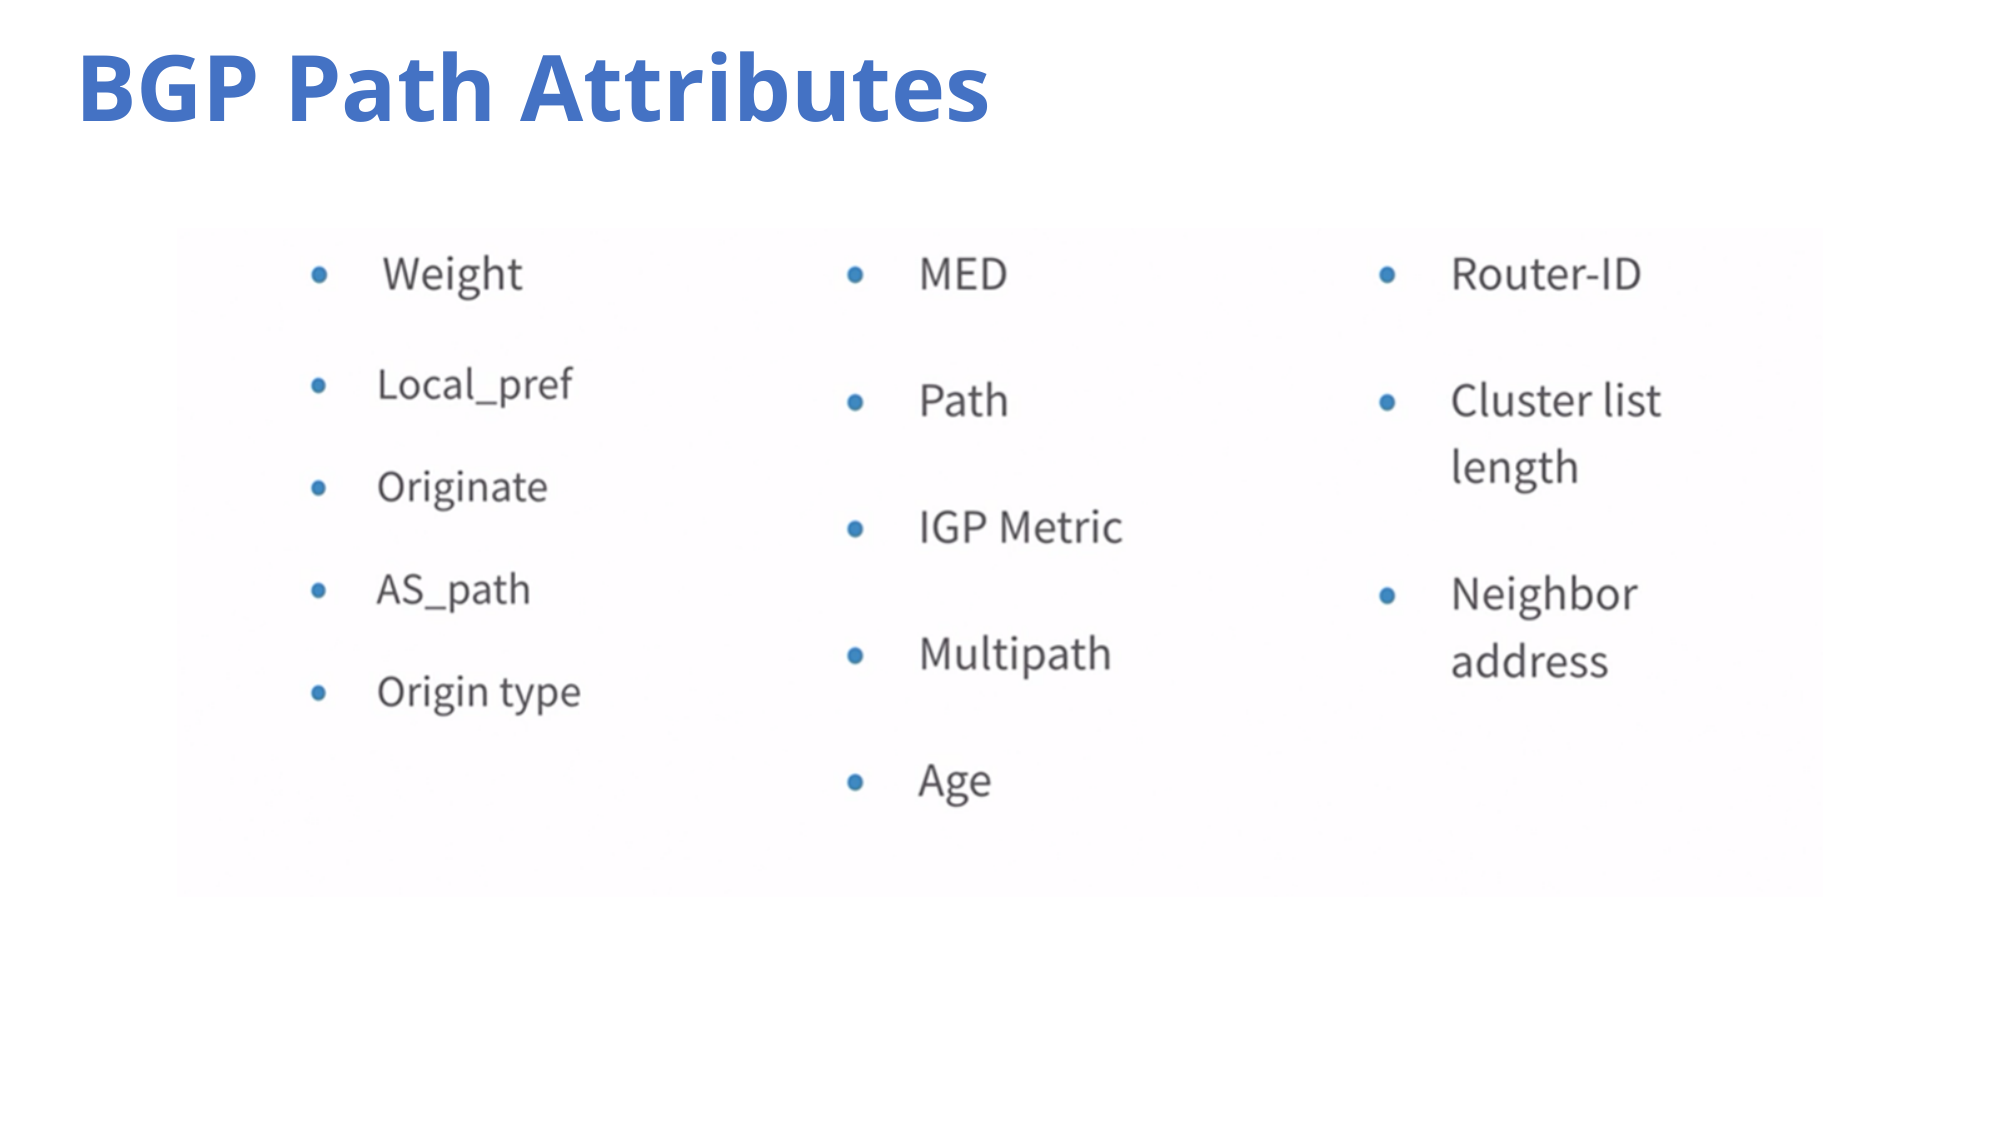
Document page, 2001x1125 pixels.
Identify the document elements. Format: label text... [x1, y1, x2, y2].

picture [177, 228, 1823, 897]
title BGP Path Attributes [60, 29, 1786, 155]
